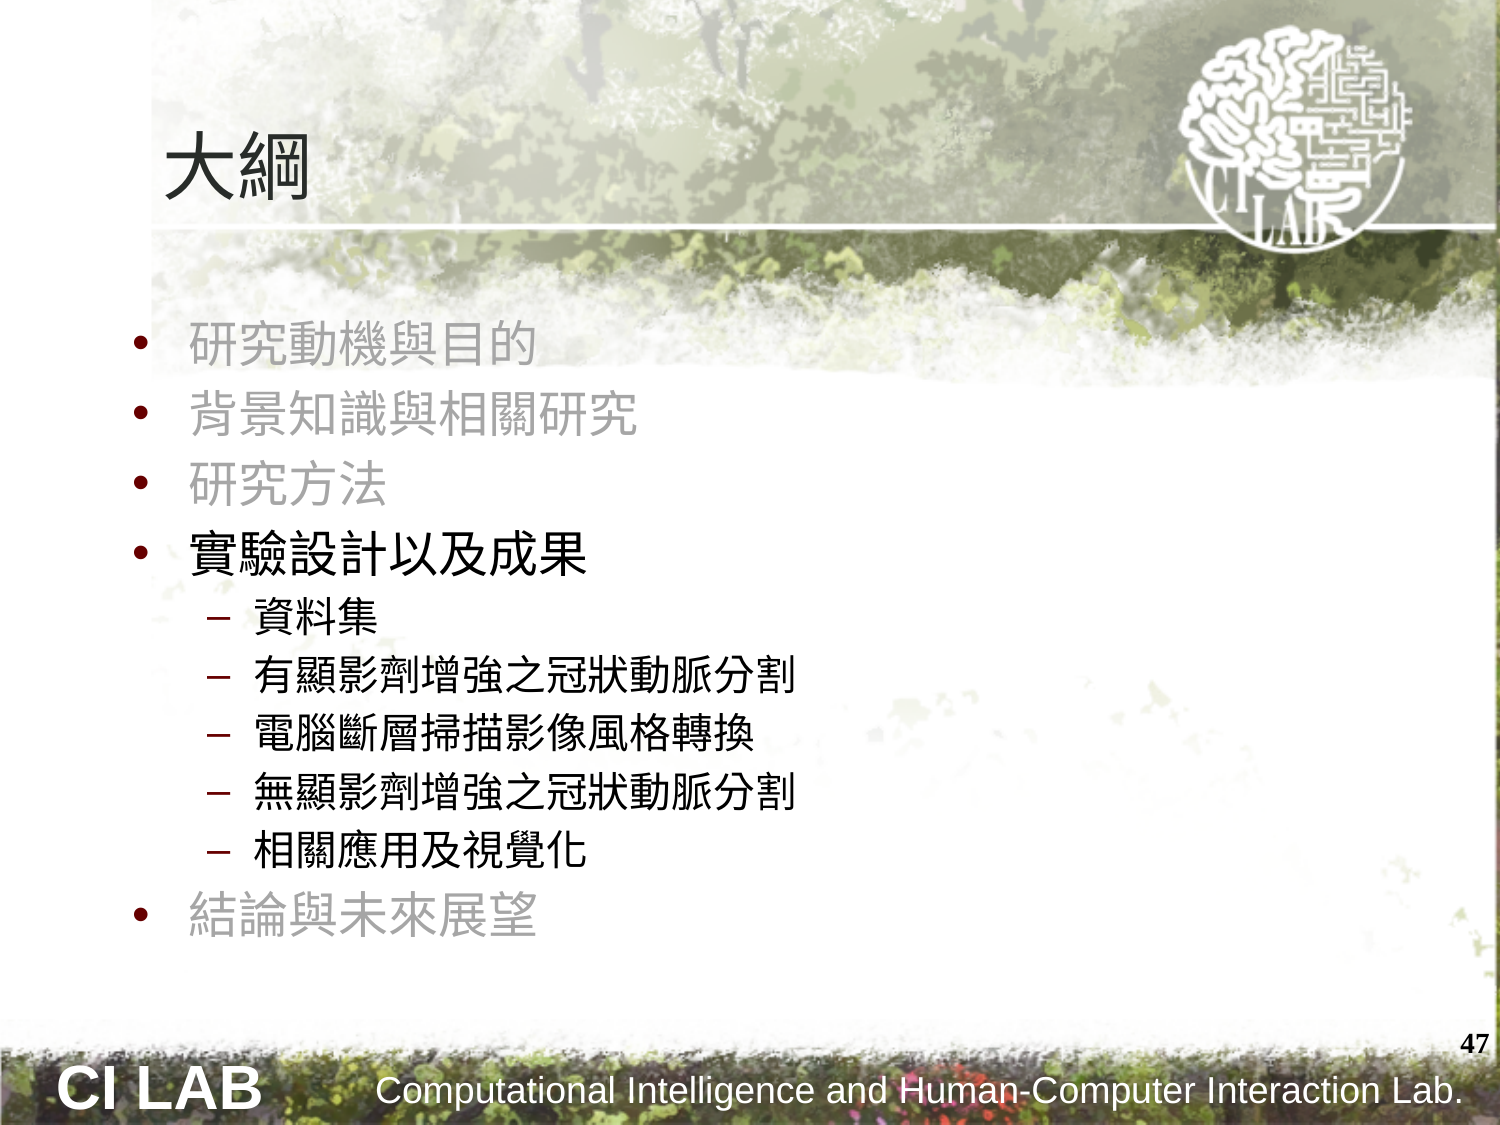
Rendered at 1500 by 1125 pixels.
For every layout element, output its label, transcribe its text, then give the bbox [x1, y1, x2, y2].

picture [0, 0, 1500, 1125]
list 研究動機與目的 背景知識與相關研究 研究方法 實驗設計以及成果 資料集 有顯影劑增強之冠狀動脈分割 電腦斷層掃描影像風格轉換 無顯影劑增強之冠狀動脈分割 相關應用及視覺化 結論與未來展望 [117, 304, 1380, 961]
slide_number 47 [1426, 985, 1500, 1067]
title 大綱 [147, 31, 1448, 219]
